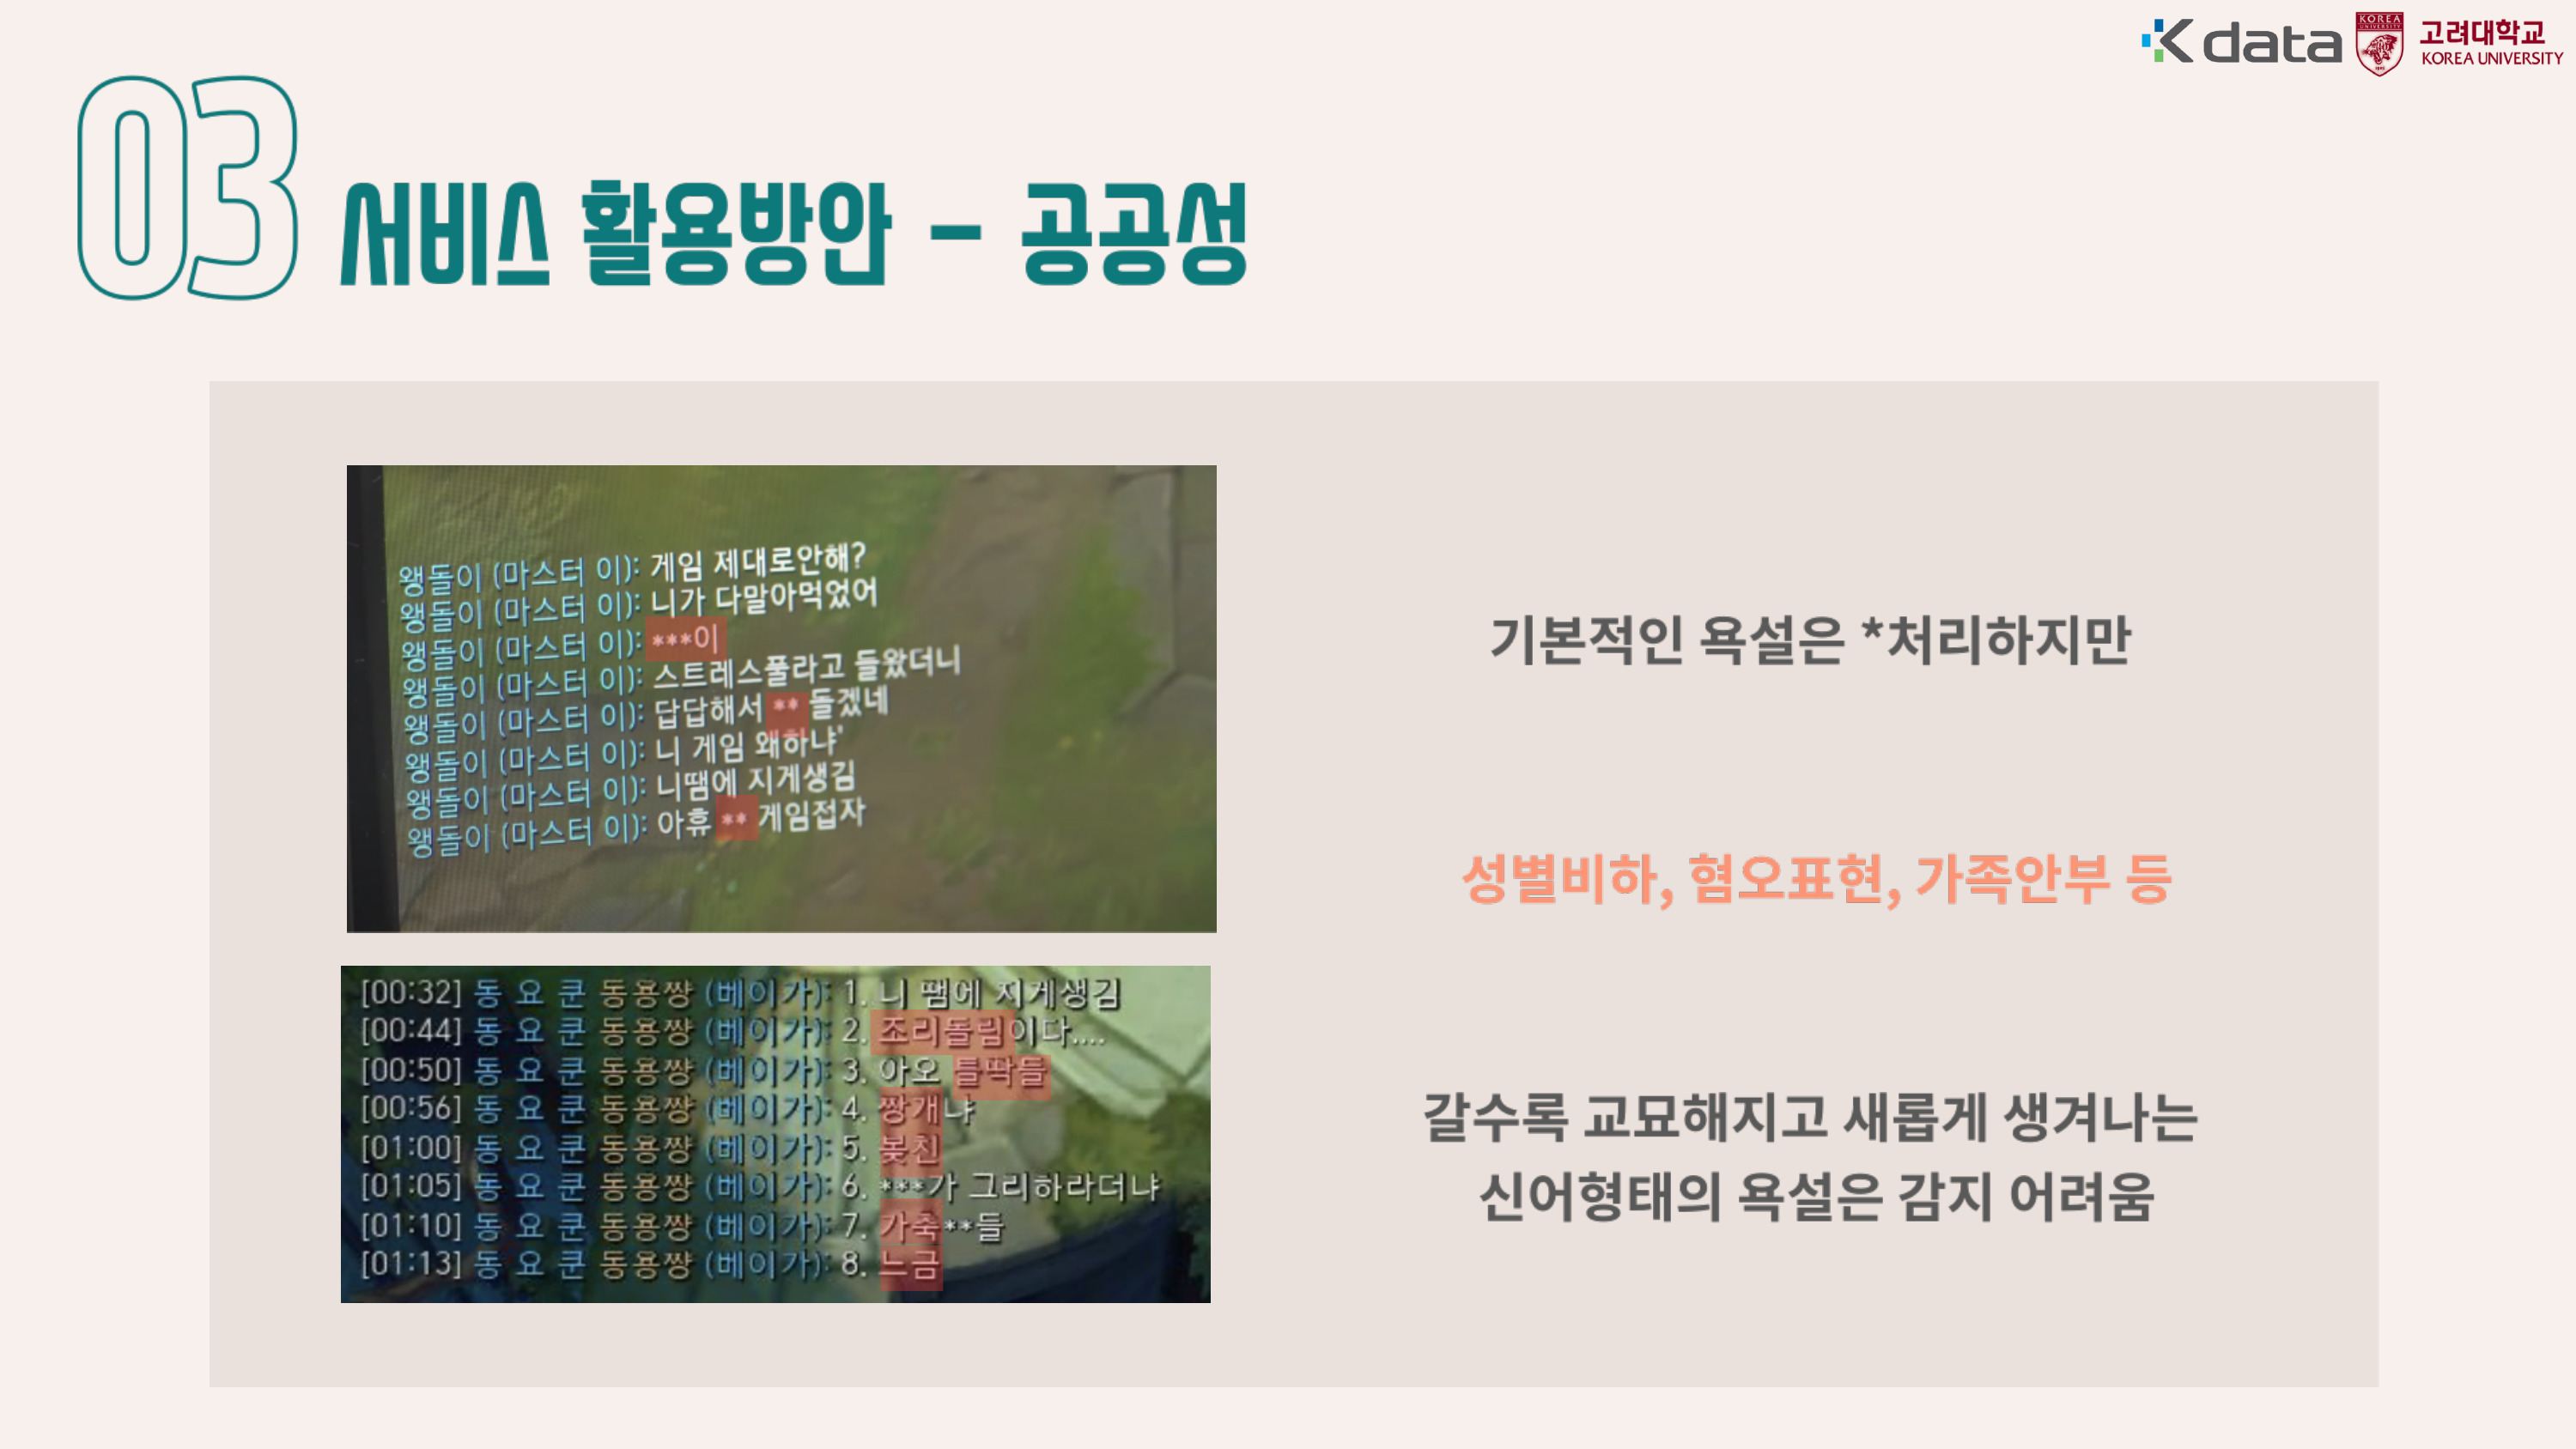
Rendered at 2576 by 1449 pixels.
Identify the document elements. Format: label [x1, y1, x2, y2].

picture [2136, 3, 2570, 81]
picture [0, 0, 2379, 1387]
text_box [340, 465, 1218, 1303]
